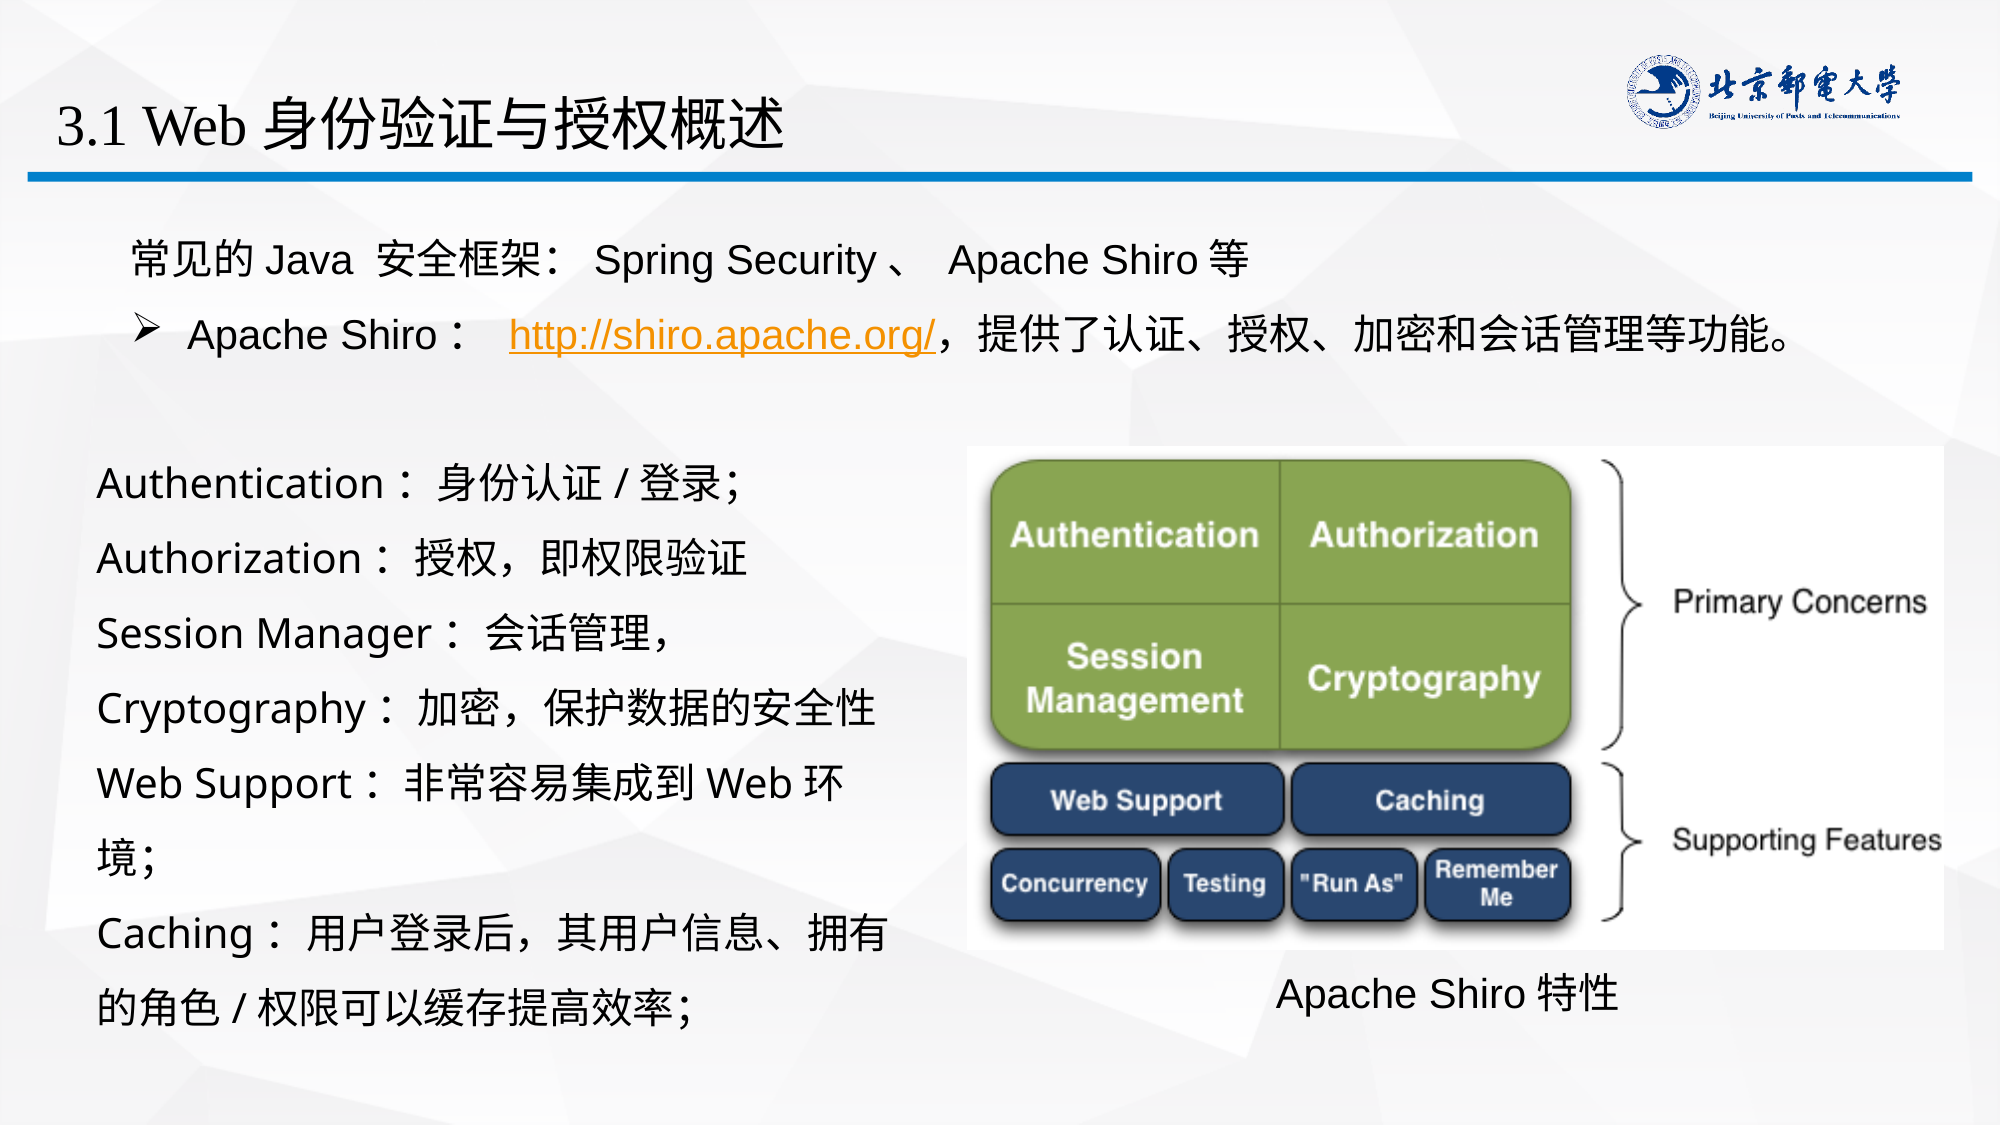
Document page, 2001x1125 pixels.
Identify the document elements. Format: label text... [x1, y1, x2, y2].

picture [0, 0, 2000, 1125]
title 3.1 Web身份验证与授权概述 [41, 52, 1188, 200]
text_box Apache Shiro特性 [1261, 959, 1635, 1025]
text_box 常见的Java 安全框架：Spring Security、 Apache Shiro等 Apache Shiro： http://shiro.apache.org/，提供了认证、授权、加密和会话管理等功能。 [40, 200, 1936, 533]
text_box Authentication：身份认证/登录； Authorization：授权，即权限验证 Session Manager：会话管理， Cryptography：加密，保护数据的安全性 Web Support：非常容易集成到Web环境； Caching：用户登录后，其用户信息、拥有的角色/权限可以缓存提高效率； [81, 424, 943, 1040]
